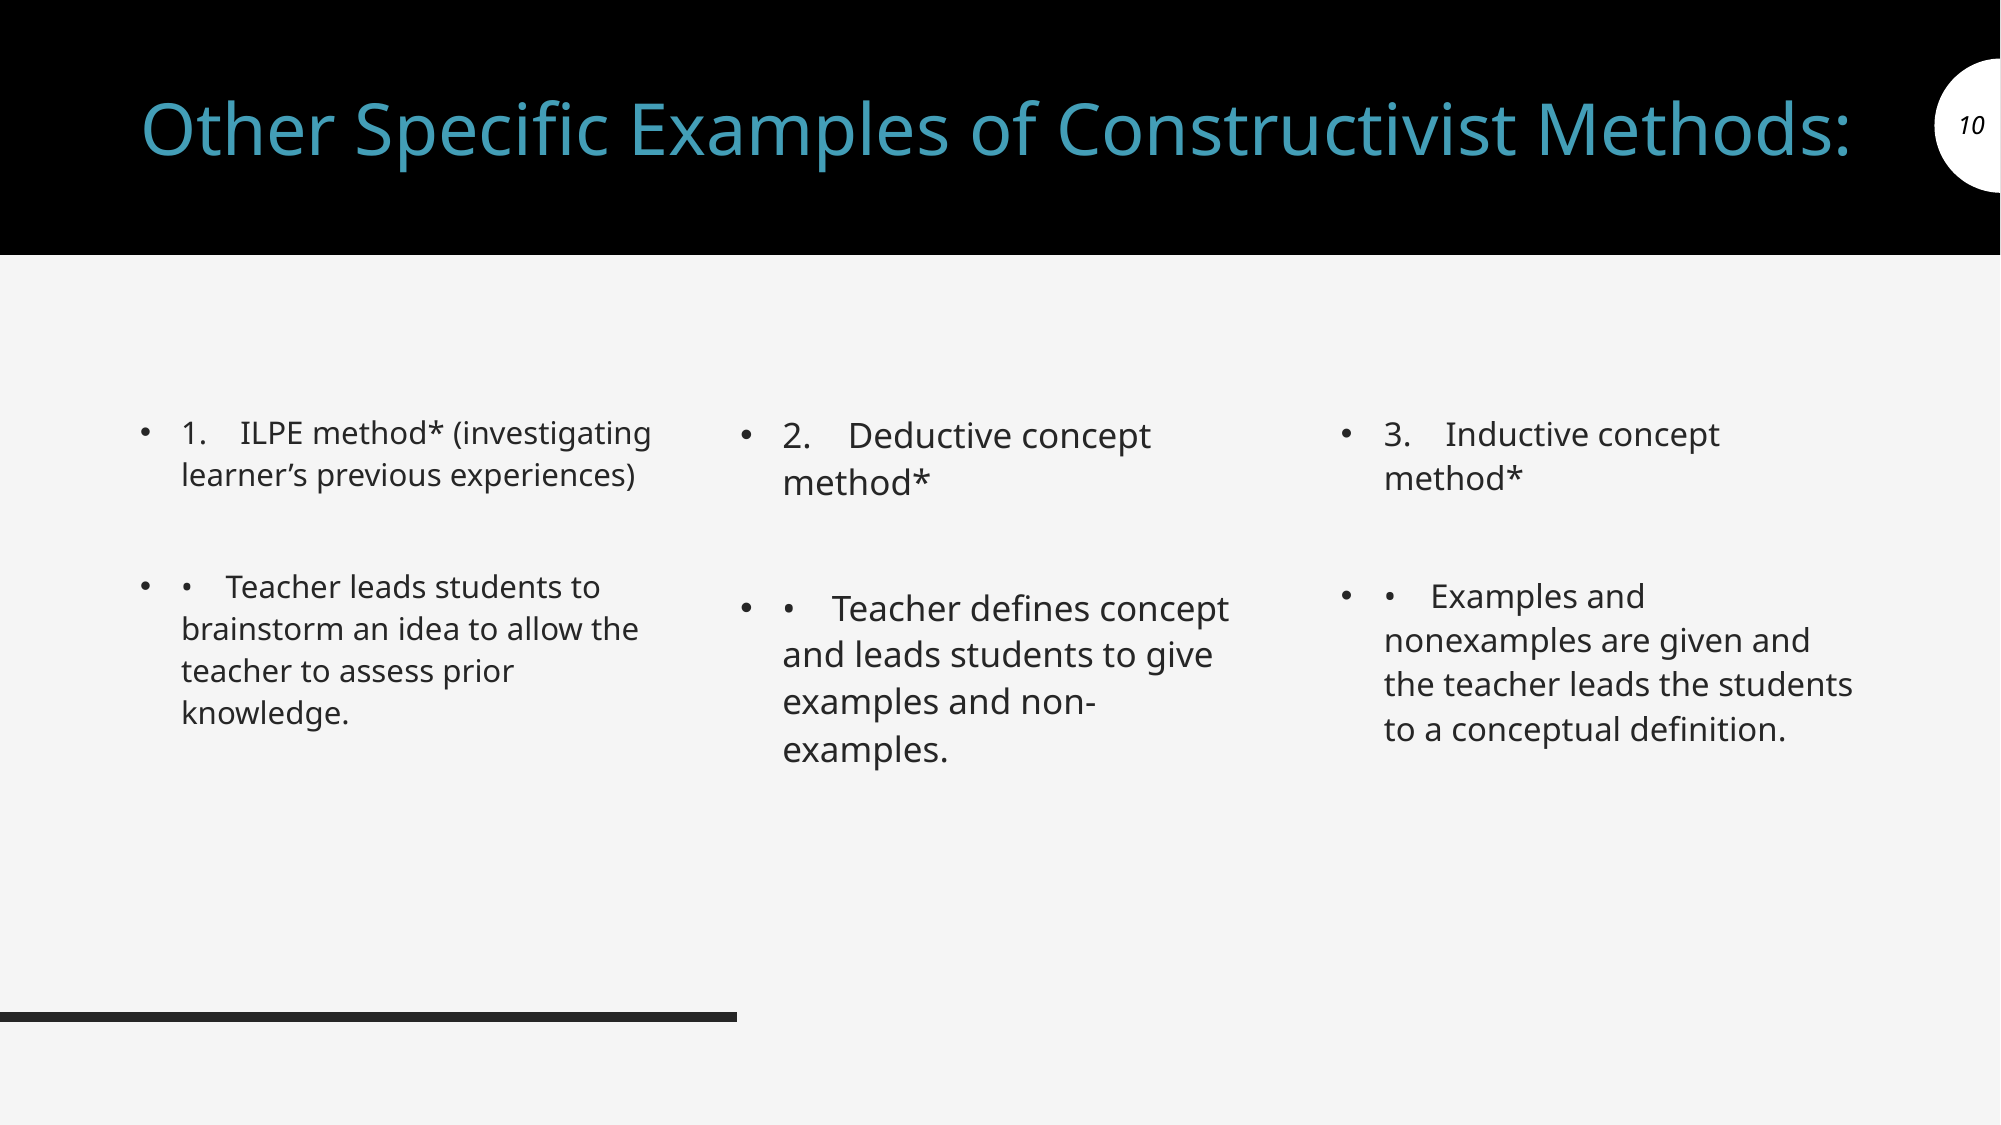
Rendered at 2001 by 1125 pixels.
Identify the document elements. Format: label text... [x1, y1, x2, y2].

list 2. Deductive concept method* • Teacher defines concept and leads students to give examples and non-examples. [725, 400, 1275, 777]
list 3. Inductive concept method* • Examples and nonexamples are given and the teacher leads the students to a conceptual definition. [1325, 400, 1875, 777]
list 1. ILPE method* (investigating learner’s previous experiences) • Teacher leads students to brainstorm an idea to allow the teacher to assess prior knowledge. [125, 400, 675, 777]
slide_number 10 [1933, 96, 2000, 157]
title Other Specific Examples of Constructivist Methods: [125, 50, 1875, 215]
